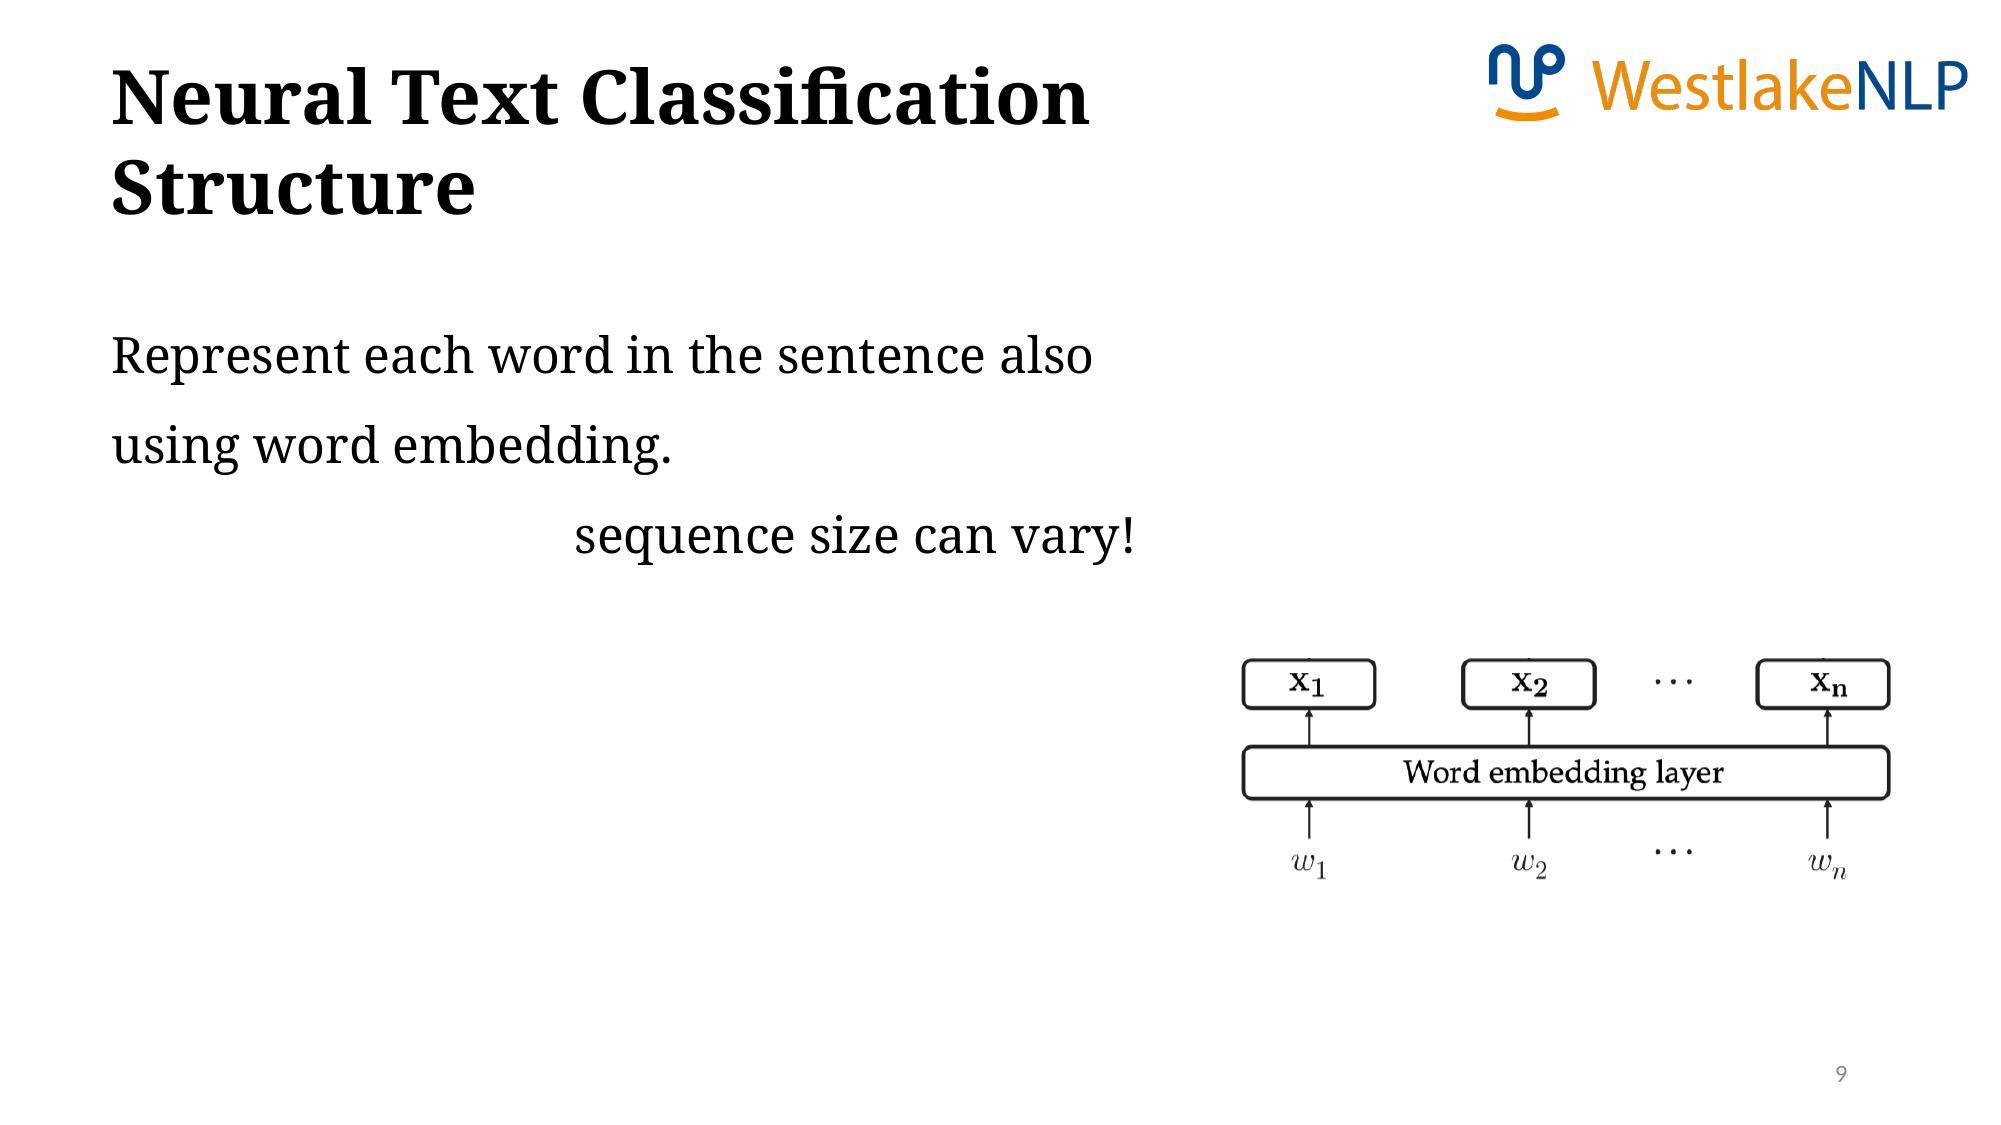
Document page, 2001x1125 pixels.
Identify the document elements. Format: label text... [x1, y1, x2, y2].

picture [1459, 0, 2000, 170]
text_box Neural Text Classification Structure [96, 42, 1421, 238]
slide_number 9 [1412, 1042, 1863, 1103]
picture [1226, 658, 1904, 893]
